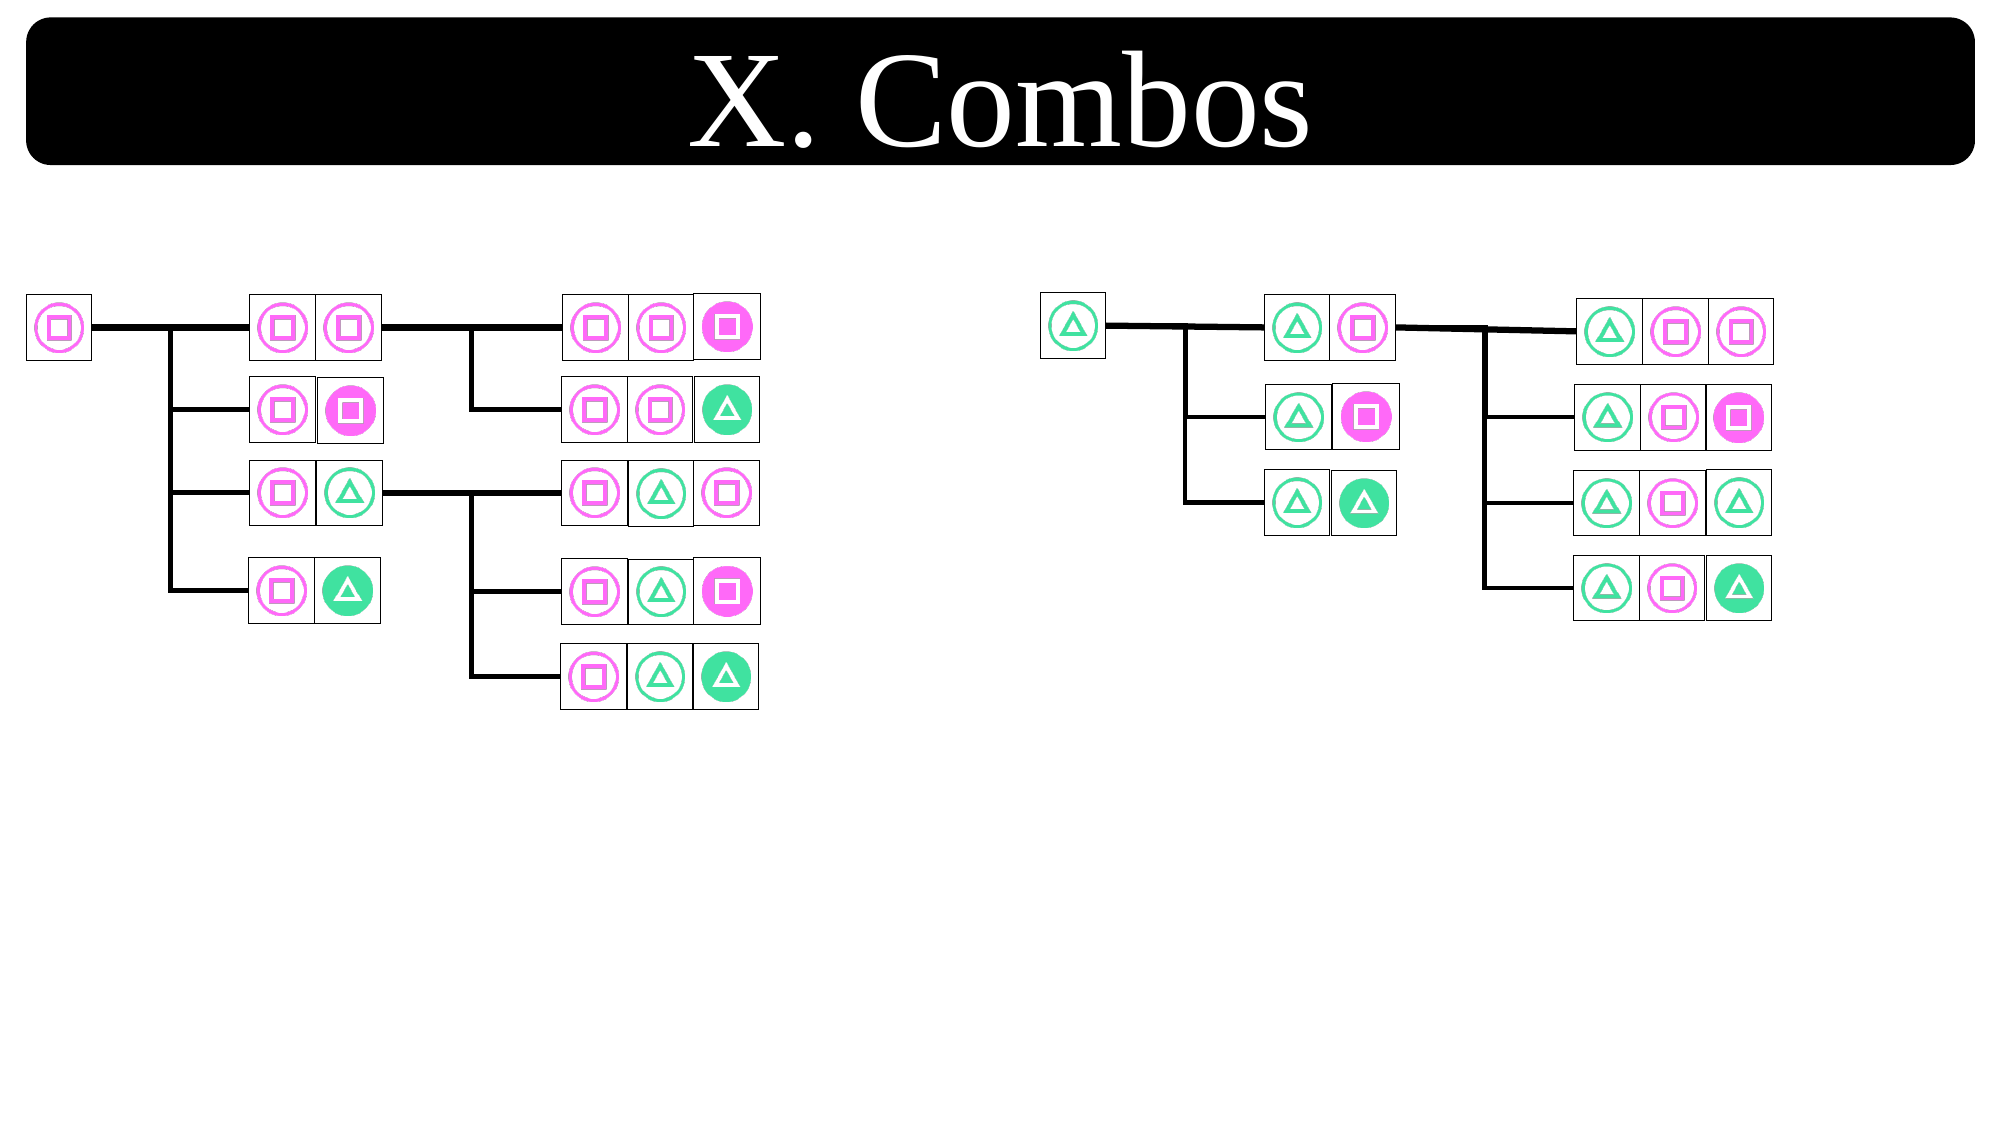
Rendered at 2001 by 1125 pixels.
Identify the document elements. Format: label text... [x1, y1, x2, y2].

picture [1574, 469, 1772, 536]
picture [249, 459, 383, 526]
picture [250, 376, 316, 443]
picture [249, 294, 382, 361]
picture [1264, 294, 1396, 361]
picture [1706, 554, 1772, 621]
picture [561, 376, 693, 443]
picture [562, 293, 761, 361]
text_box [1395, 327, 1574, 588]
picture [561, 557, 761, 625]
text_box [91, 327, 249, 591]
picture [1574, 384, 1772, 451]
text_box X. Combos [25, 16, 1977, 167]
picture [560, 643, 759, 710]
picture [1331, 469, 1397, 536]
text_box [381, 327, 562, 410]
picture [1040, 292, 1106, 359]
picture [561, 459, 760, 527]
picture [26, 294, 92, 361]
picture [1573, 554, 1705, 621]
picture [248, 557, 380, 624]
picture [1576, 298, 1774, 365]
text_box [382, 492, 561, 677]
picture [1265, 383, 1400, 450]
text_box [1106, 325, 1266, 418]
picture [317, 376, 384, 444]
picture [694, 376, 760, 443]
picture [1264, 469, 1330, 536]
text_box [1106, 418, 1265, 503]
